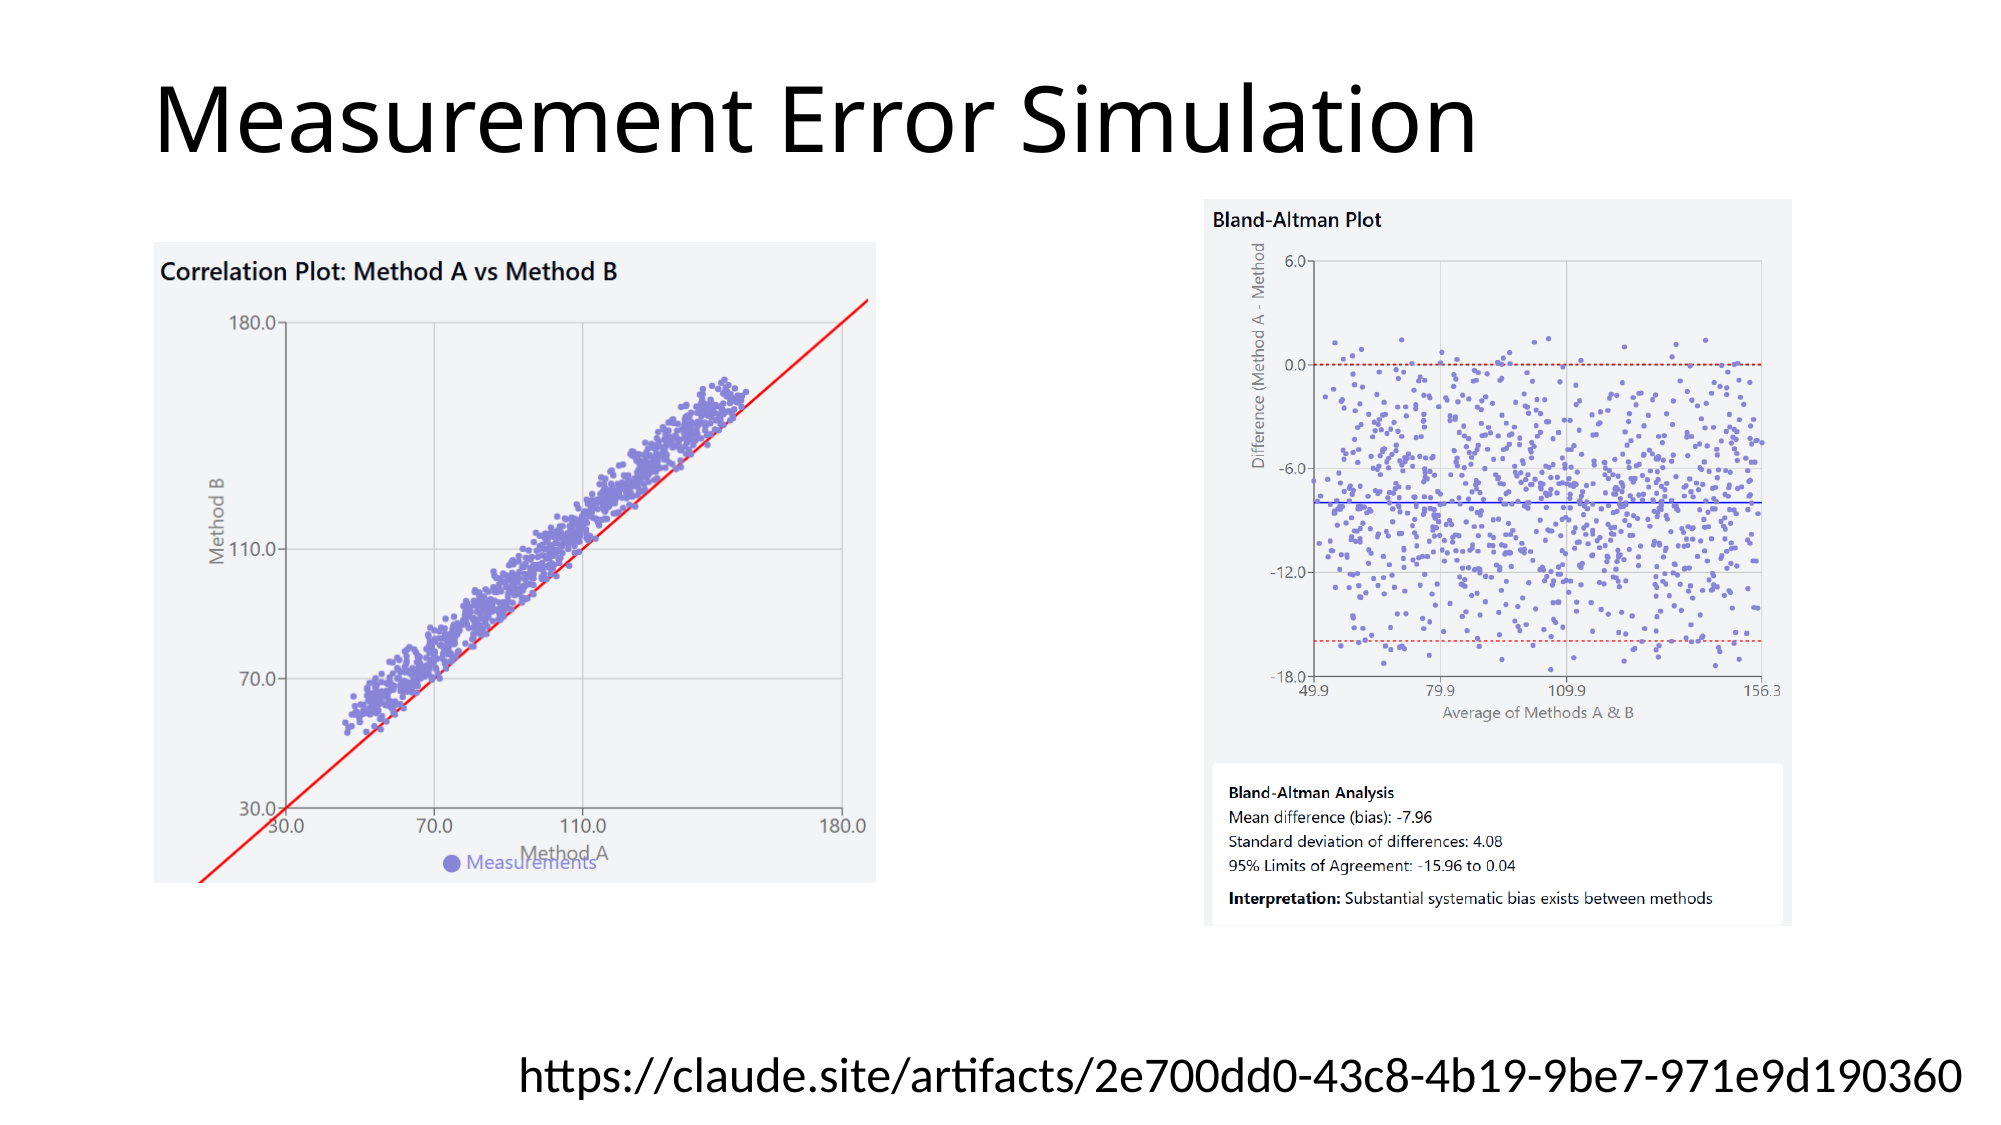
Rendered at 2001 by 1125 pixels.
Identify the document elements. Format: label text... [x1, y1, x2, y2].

picture [1203, 199, 1792, 926]
title Measurement Error Simulation [137, 14, 1863, 232]
text_box https://claude.site/artifacts/2e700dd0-43c8-4b19-9be7-971e9d190360 [503, 1034, 1979, 1110]
picture [154, 242, 876, 883]
